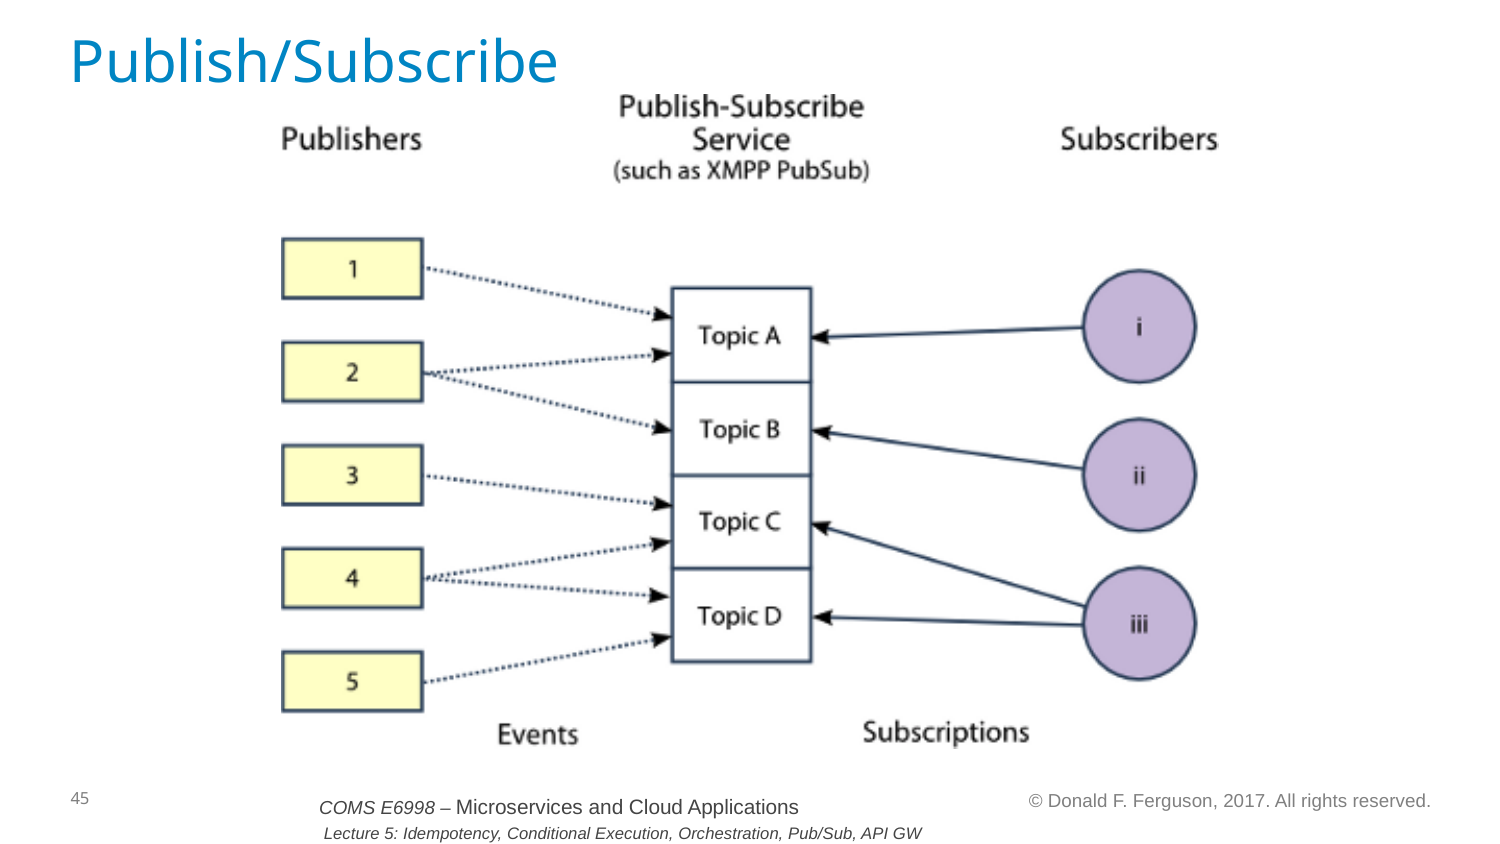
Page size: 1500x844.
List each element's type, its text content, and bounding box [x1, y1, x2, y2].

title Publish/Subscribe [69, 31, 1422, 96]
picture [281, 94, 1219, 750]
